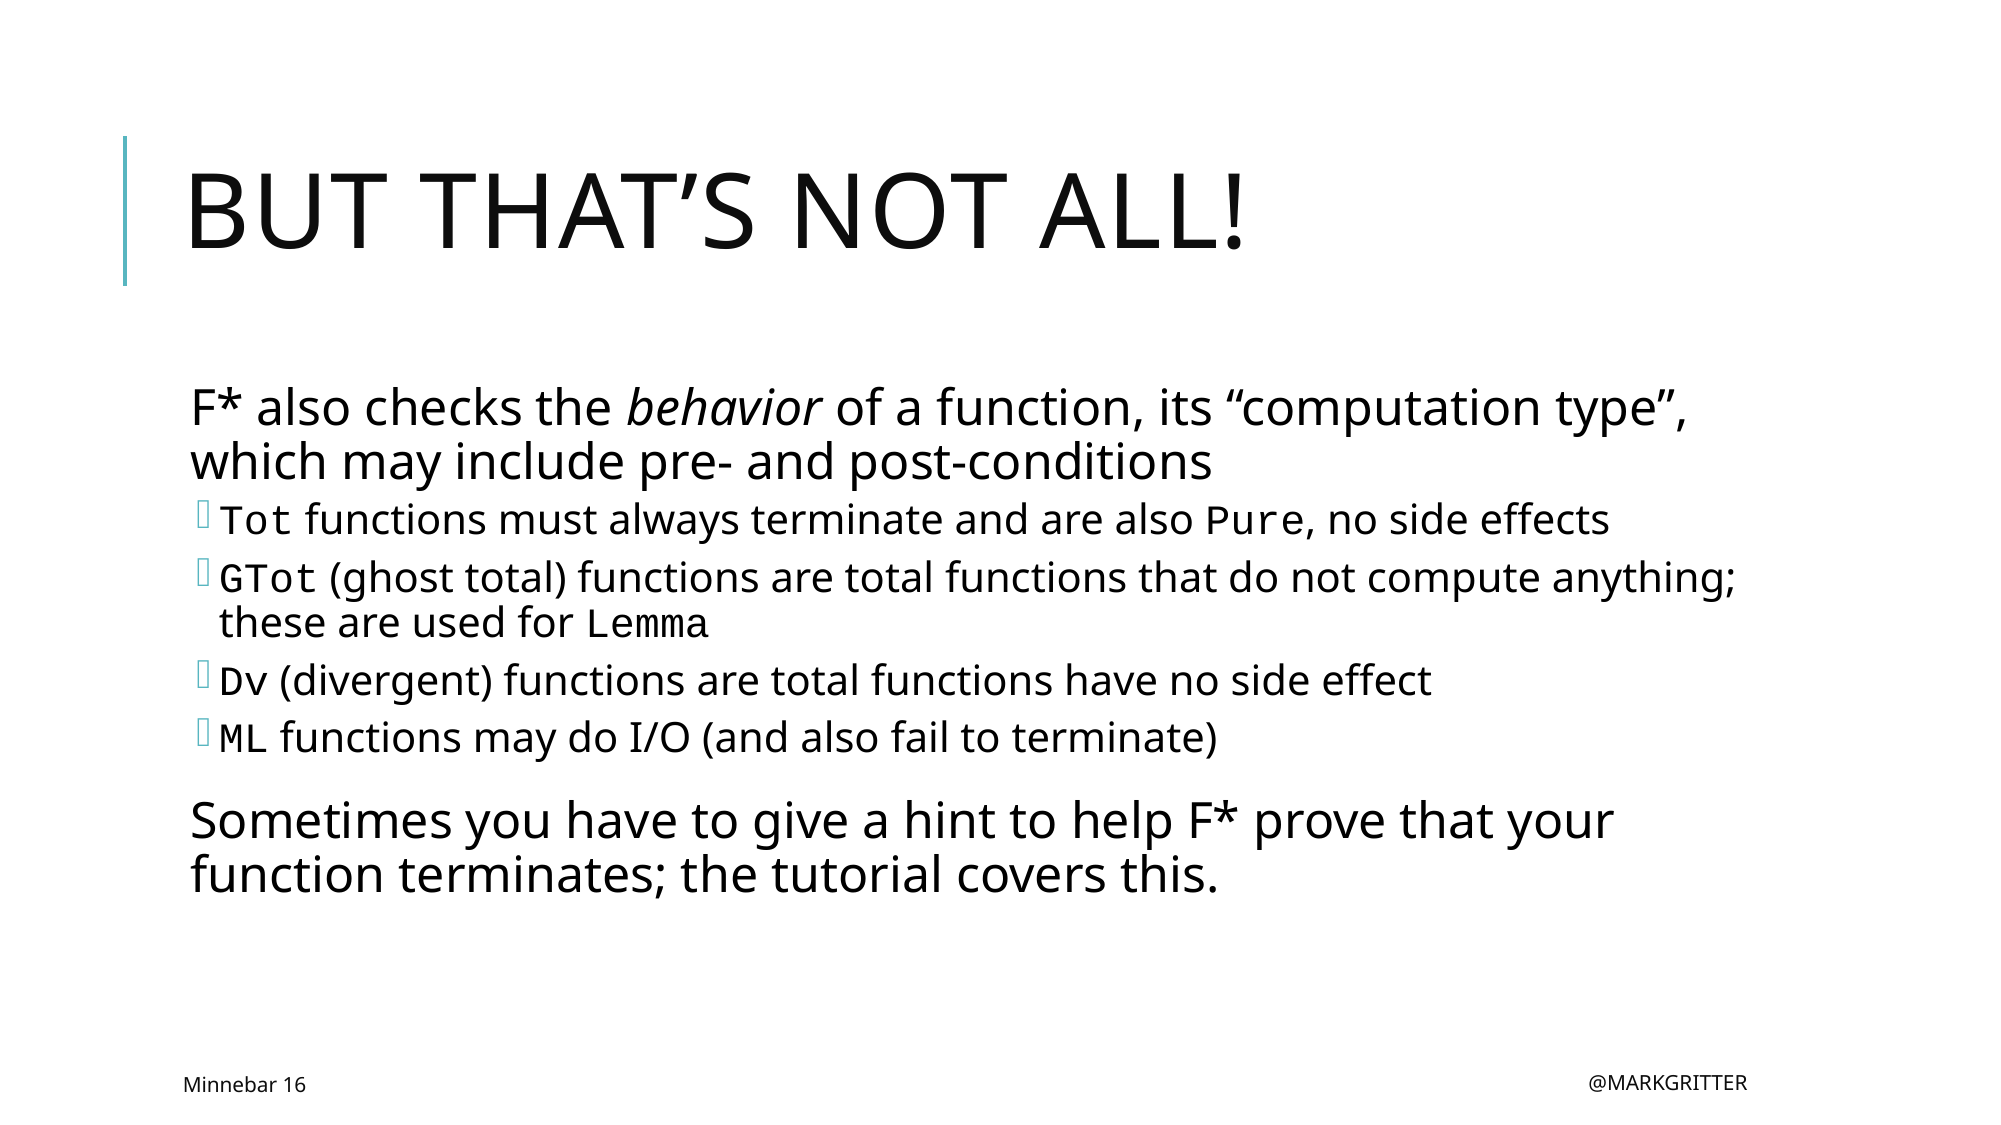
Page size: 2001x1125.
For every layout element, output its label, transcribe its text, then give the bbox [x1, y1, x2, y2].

list F* also checks the behavior of a function, its “computation type”, which may include pre- and post-conditions Tot functions must always terminate and are also Pure, no side effects GTot (ghost total) functions are total functions that do not compute anything; these are used for Lemma Dv (divergent) functions are total functions have no side effect ML functions may do I/O (and also fail to terminate) Sometimes you have to give a hint to help F* prove that your function terminates; the tutorial covers this. [168, 375, 1763, 1035]
footer @markgritter [794, 1061, 1763, 1107]
slide_number Minnebar 16 [168, 1061, 522, 1107]
title But that’s not all! [168, 96, 1763, 342]
